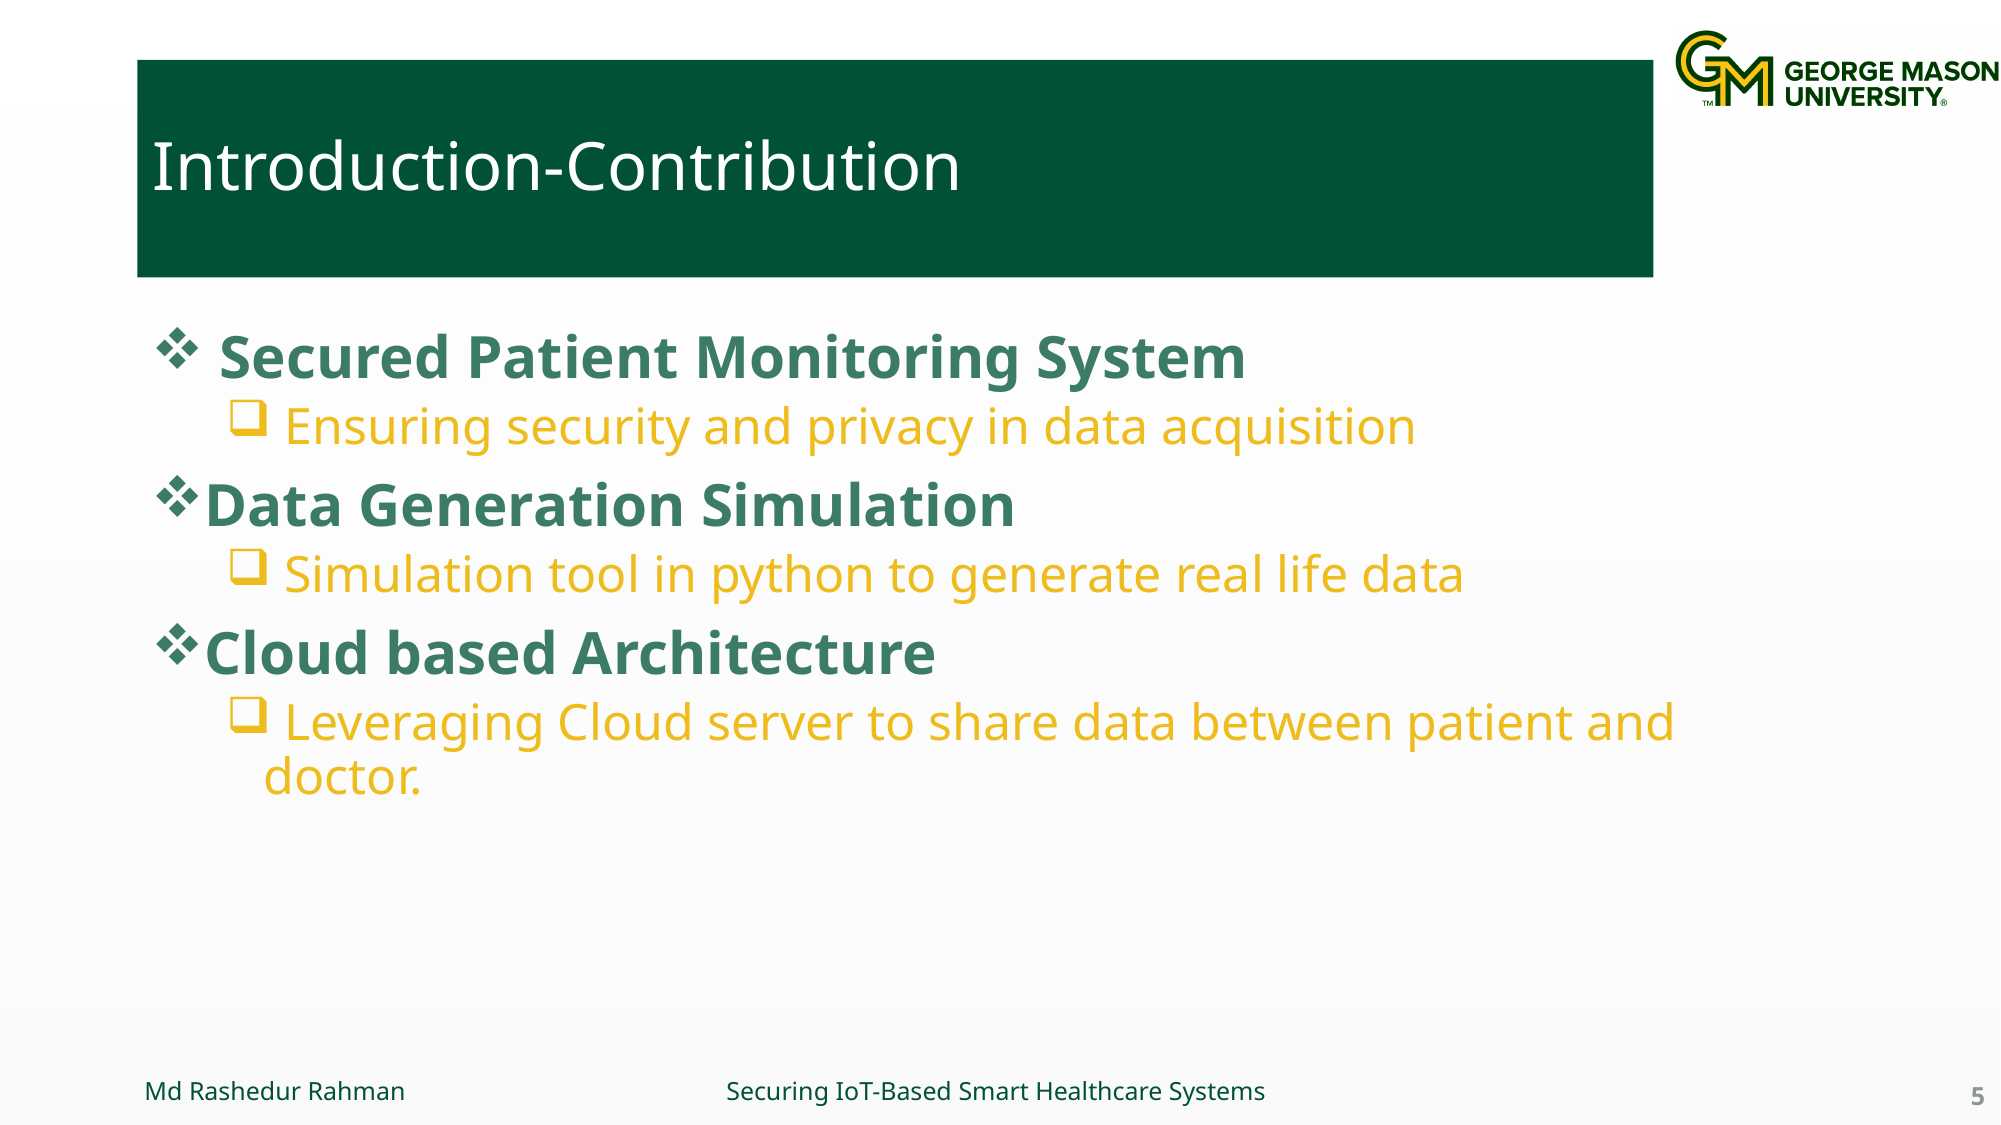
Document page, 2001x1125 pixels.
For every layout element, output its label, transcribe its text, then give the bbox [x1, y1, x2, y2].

picture [1672, 29, 2000, 108]
list Secured Patient Monitoring System Ensuring security and privacy in data acquisition Data Generation Simulation Simulation tool in python to generate real life data Cloud based Architecture Leveraging Cloud server to share data between patient and doctor. [136, 320, 1862, 1034]
title Introduction-Contribution [137, 59, 1654, 278]
slide_number 5 [1916, 1065, 2000, 1125]
